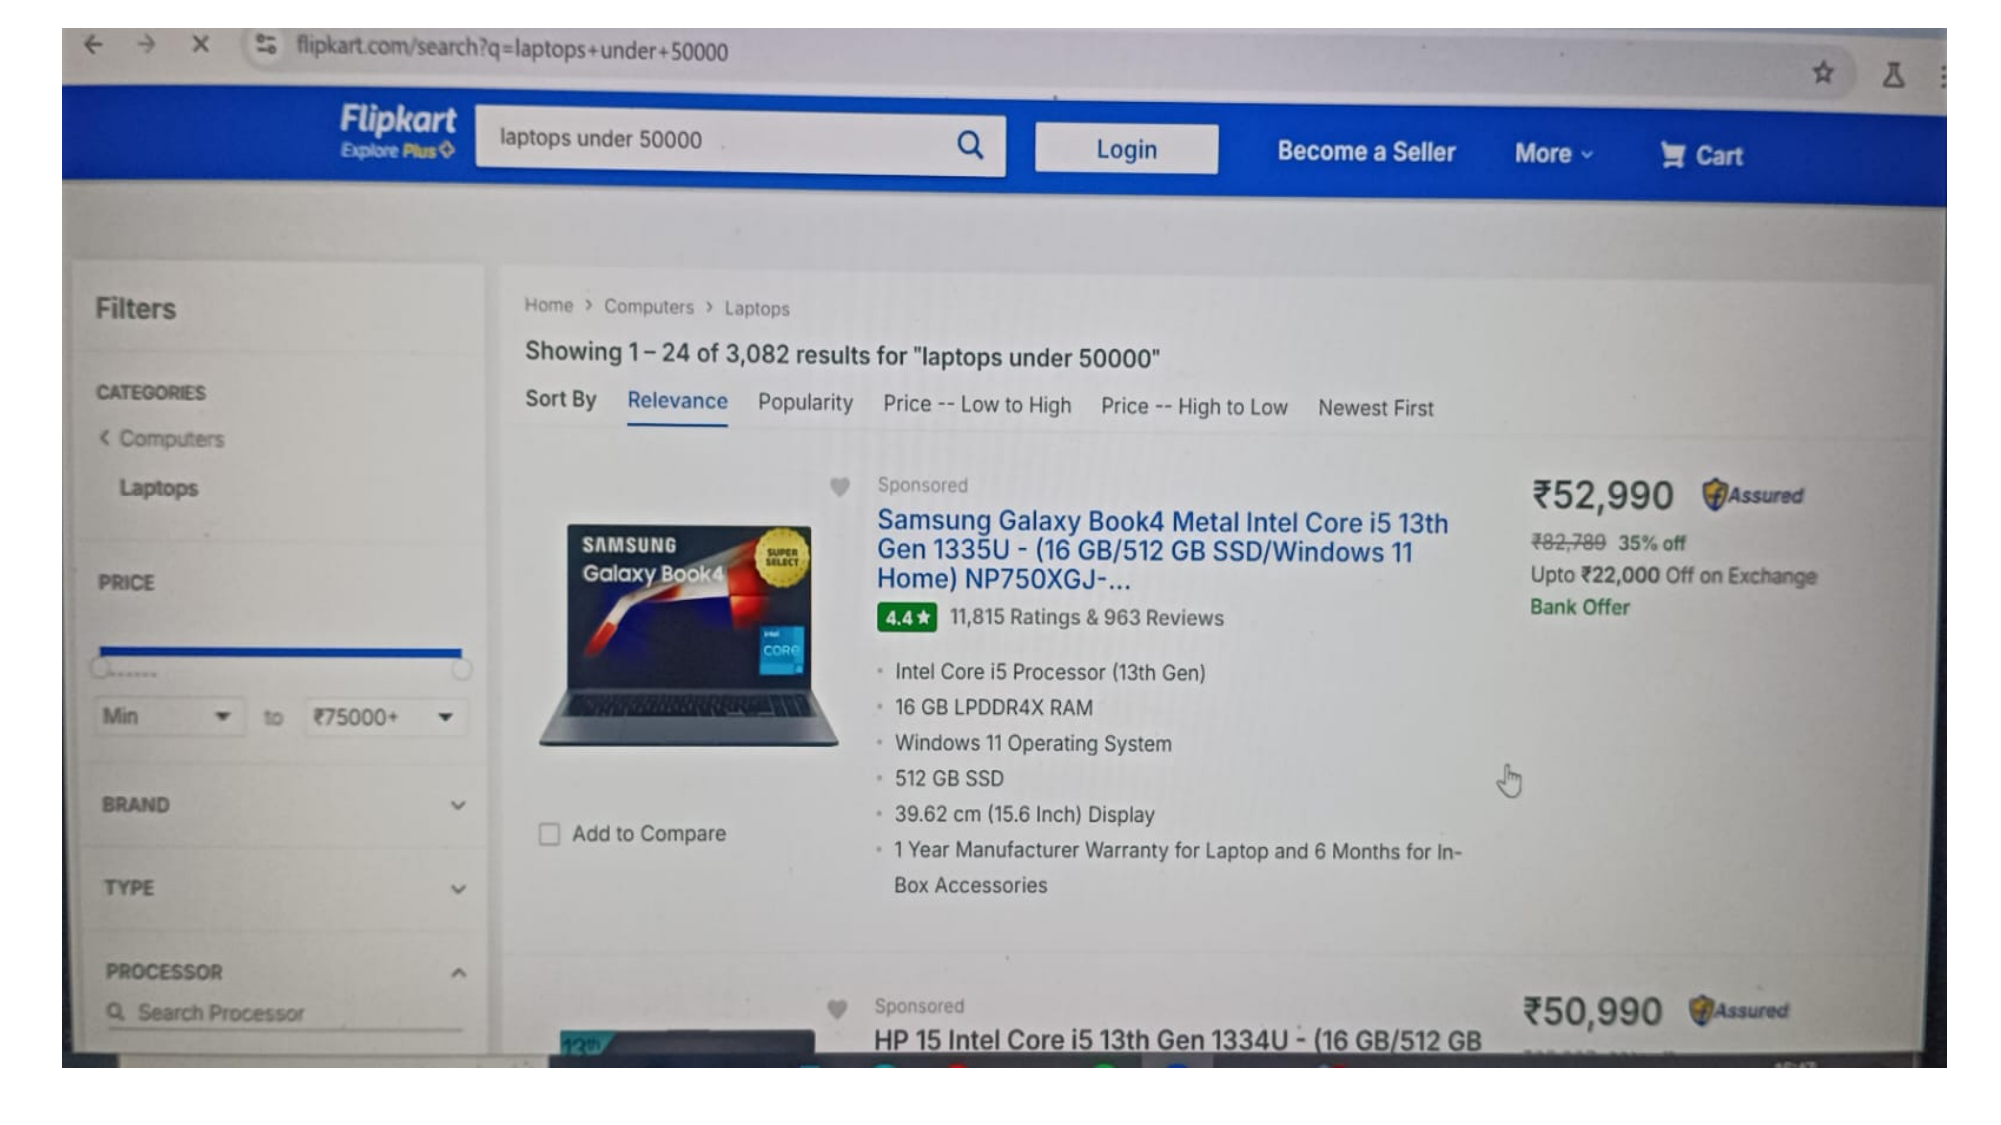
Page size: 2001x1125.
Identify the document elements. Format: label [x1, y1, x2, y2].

picture [61, 28, 1947, 1069]
